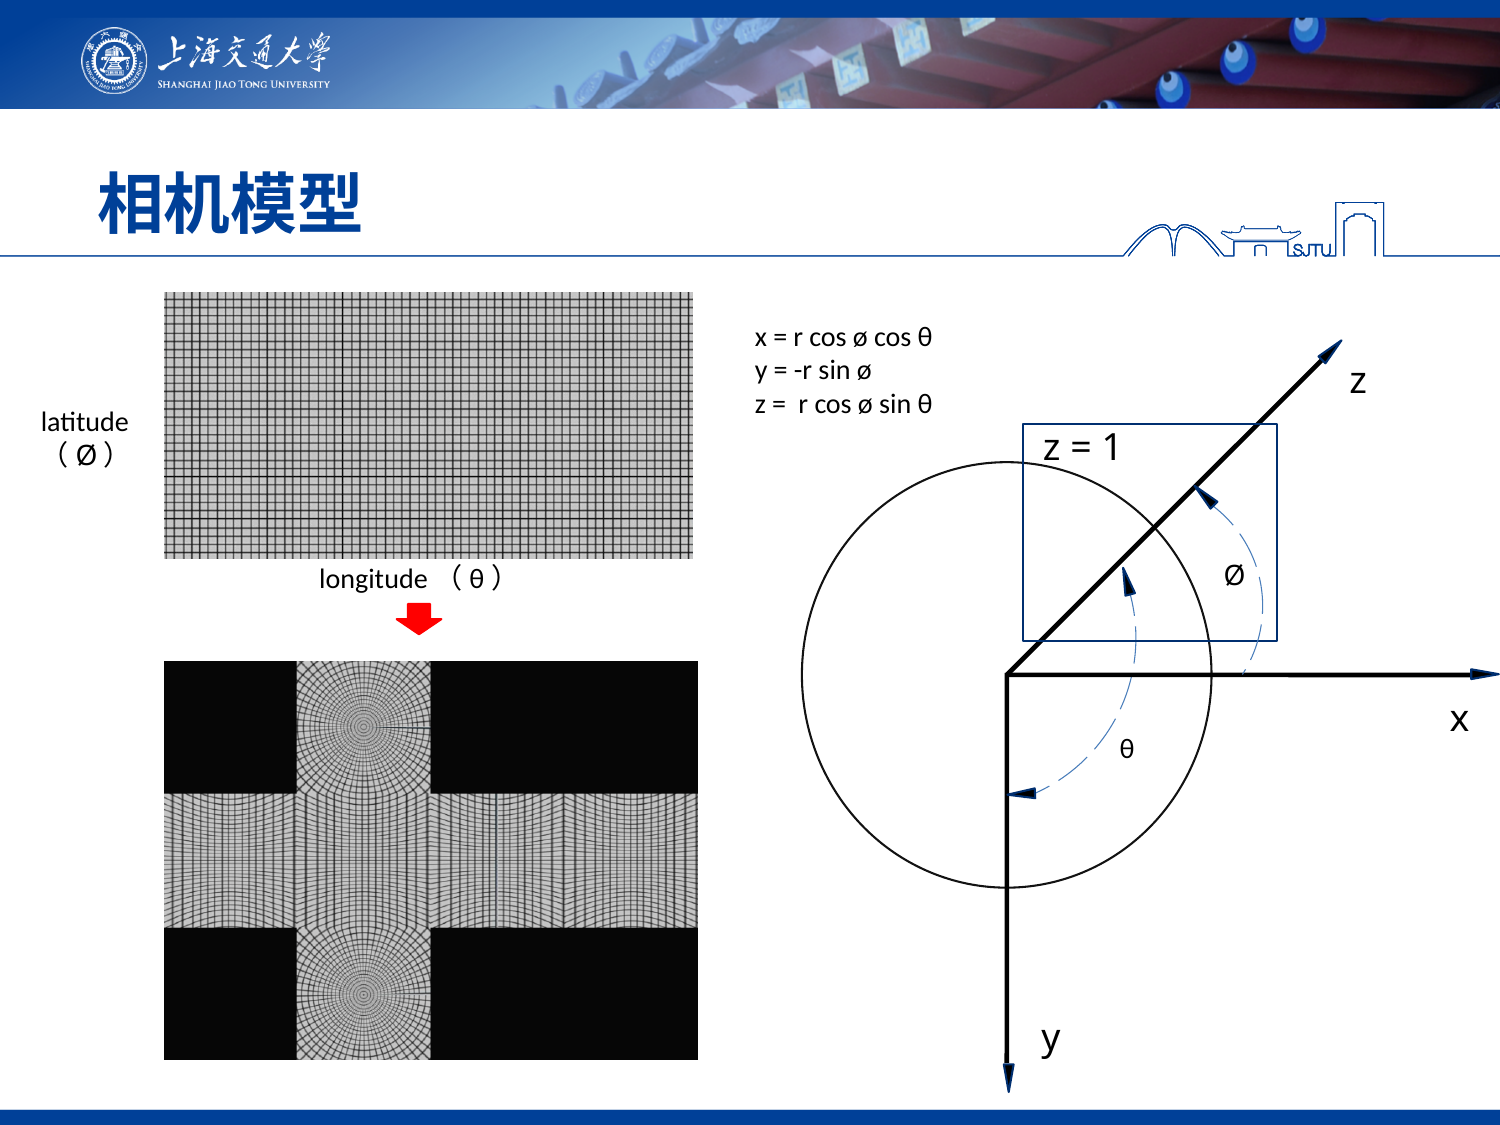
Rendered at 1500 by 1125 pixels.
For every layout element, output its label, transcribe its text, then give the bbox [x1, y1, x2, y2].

picture [0, 18, 1500, 109]
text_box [724, 312, 1500, 1092]
title 相机模型 [82, 159, 1456, 254]
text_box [29, 292, 693, 635]
picture [164, 661, 698, 1060]
